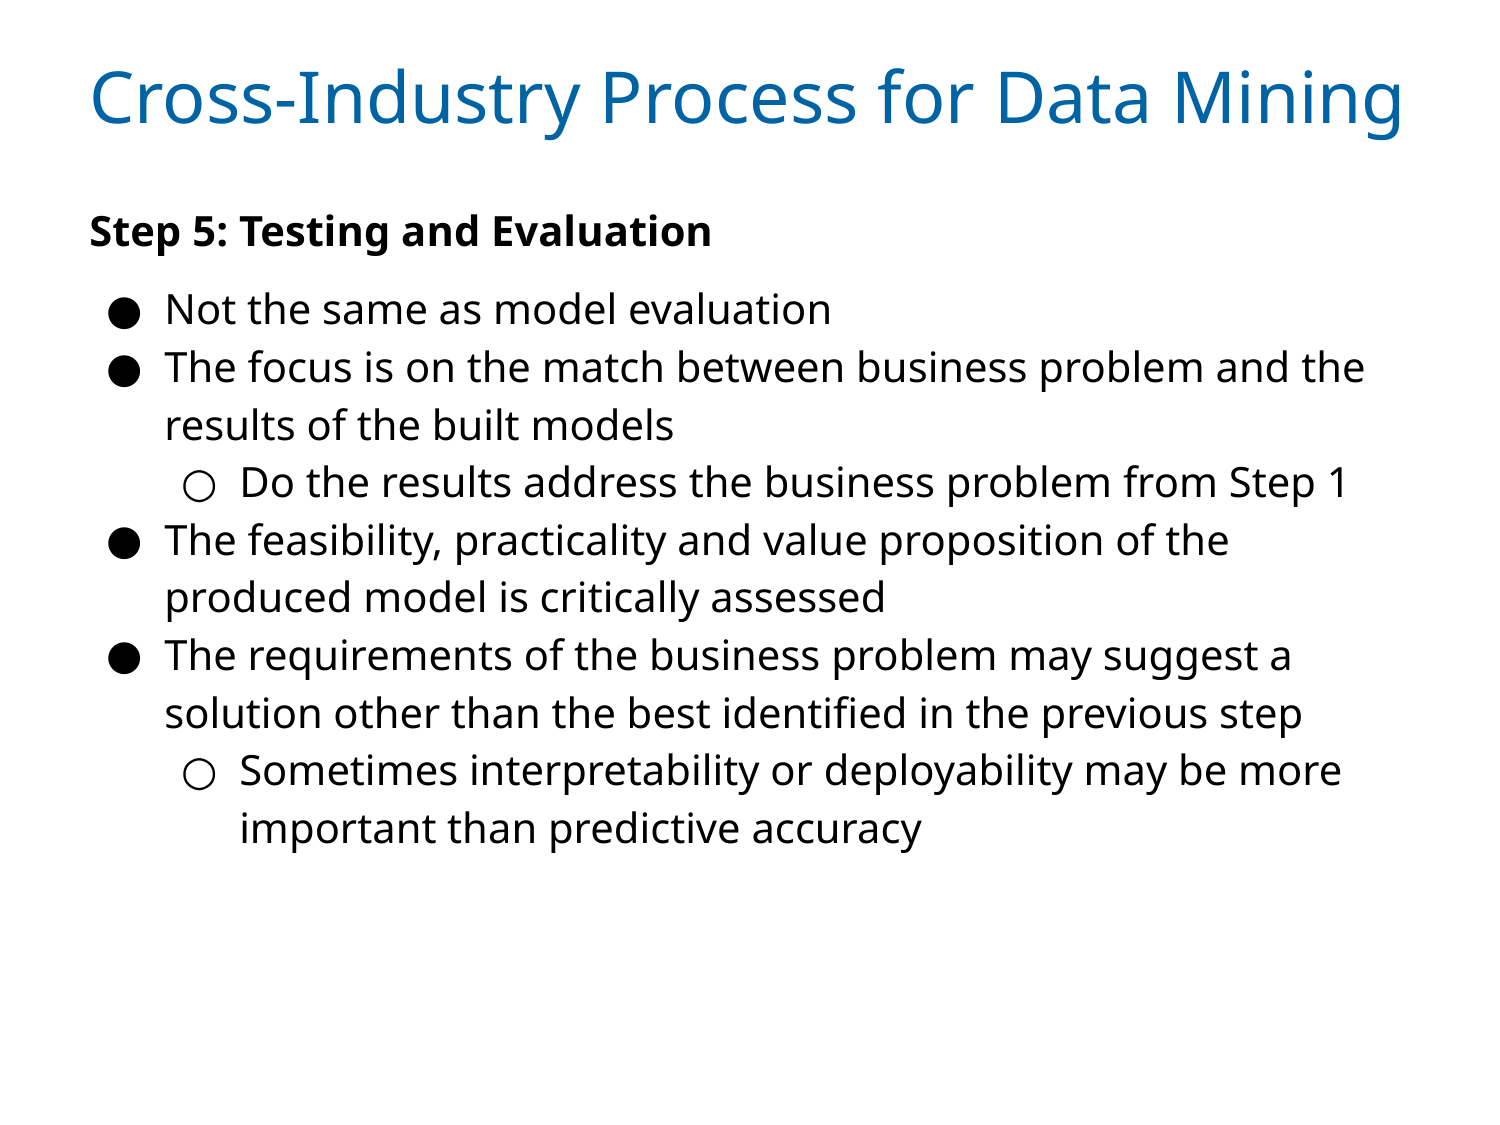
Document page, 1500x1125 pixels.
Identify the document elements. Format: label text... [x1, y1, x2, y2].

title Cross-Industry Process for Data Mining [74, 28, 1468, 174]
list Step 5: Testing and Evaluation Not the same as model evaluation The focus is on the match between business problem and the results of the built models Do the results address the business problem from Step 1 The feasibility, practicality and value proposition of the produced model is critically assessed The requirements of the business problem may suggest a solution other than the best identified in the previous step Sometimes interpretability or deployability may be more important than predictive accuracy [74, 189, 1407, 1049]
